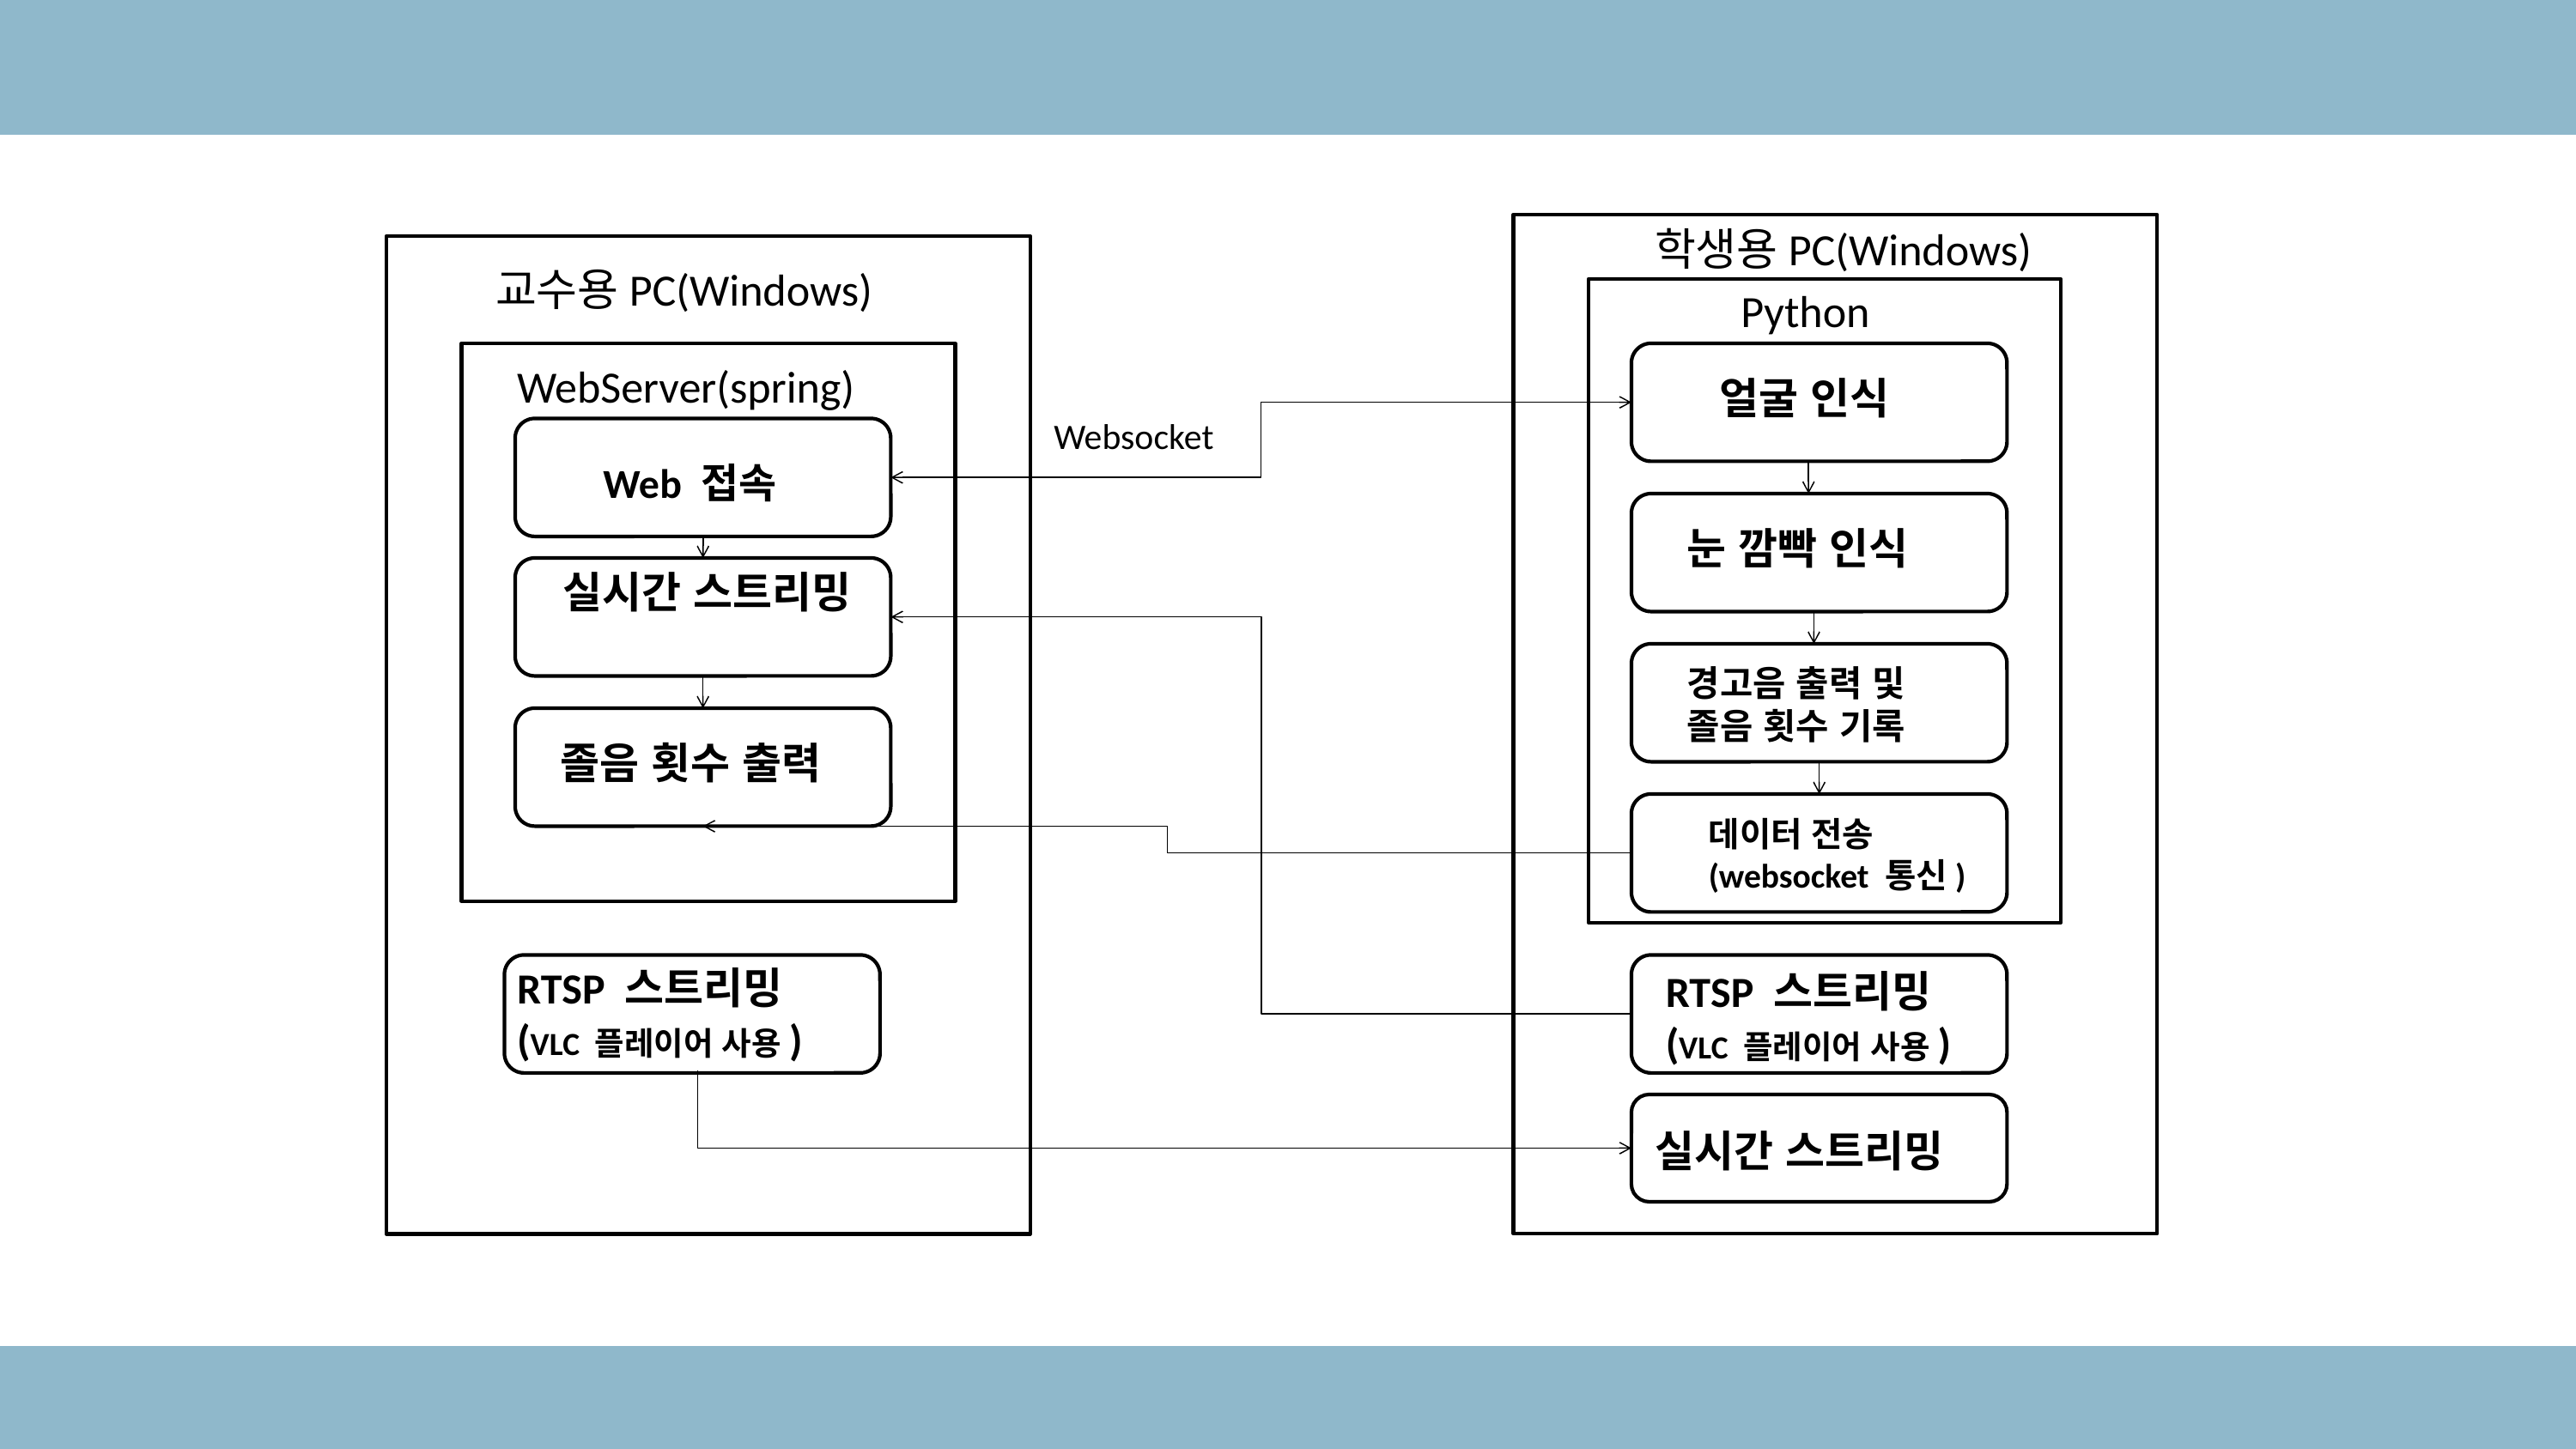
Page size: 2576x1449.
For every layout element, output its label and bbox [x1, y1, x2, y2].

text_box [386, 214, 2158, 1234]
text_box [0, 0, 2576, 135]
text_box [0, 1346, 2576, 1449]
